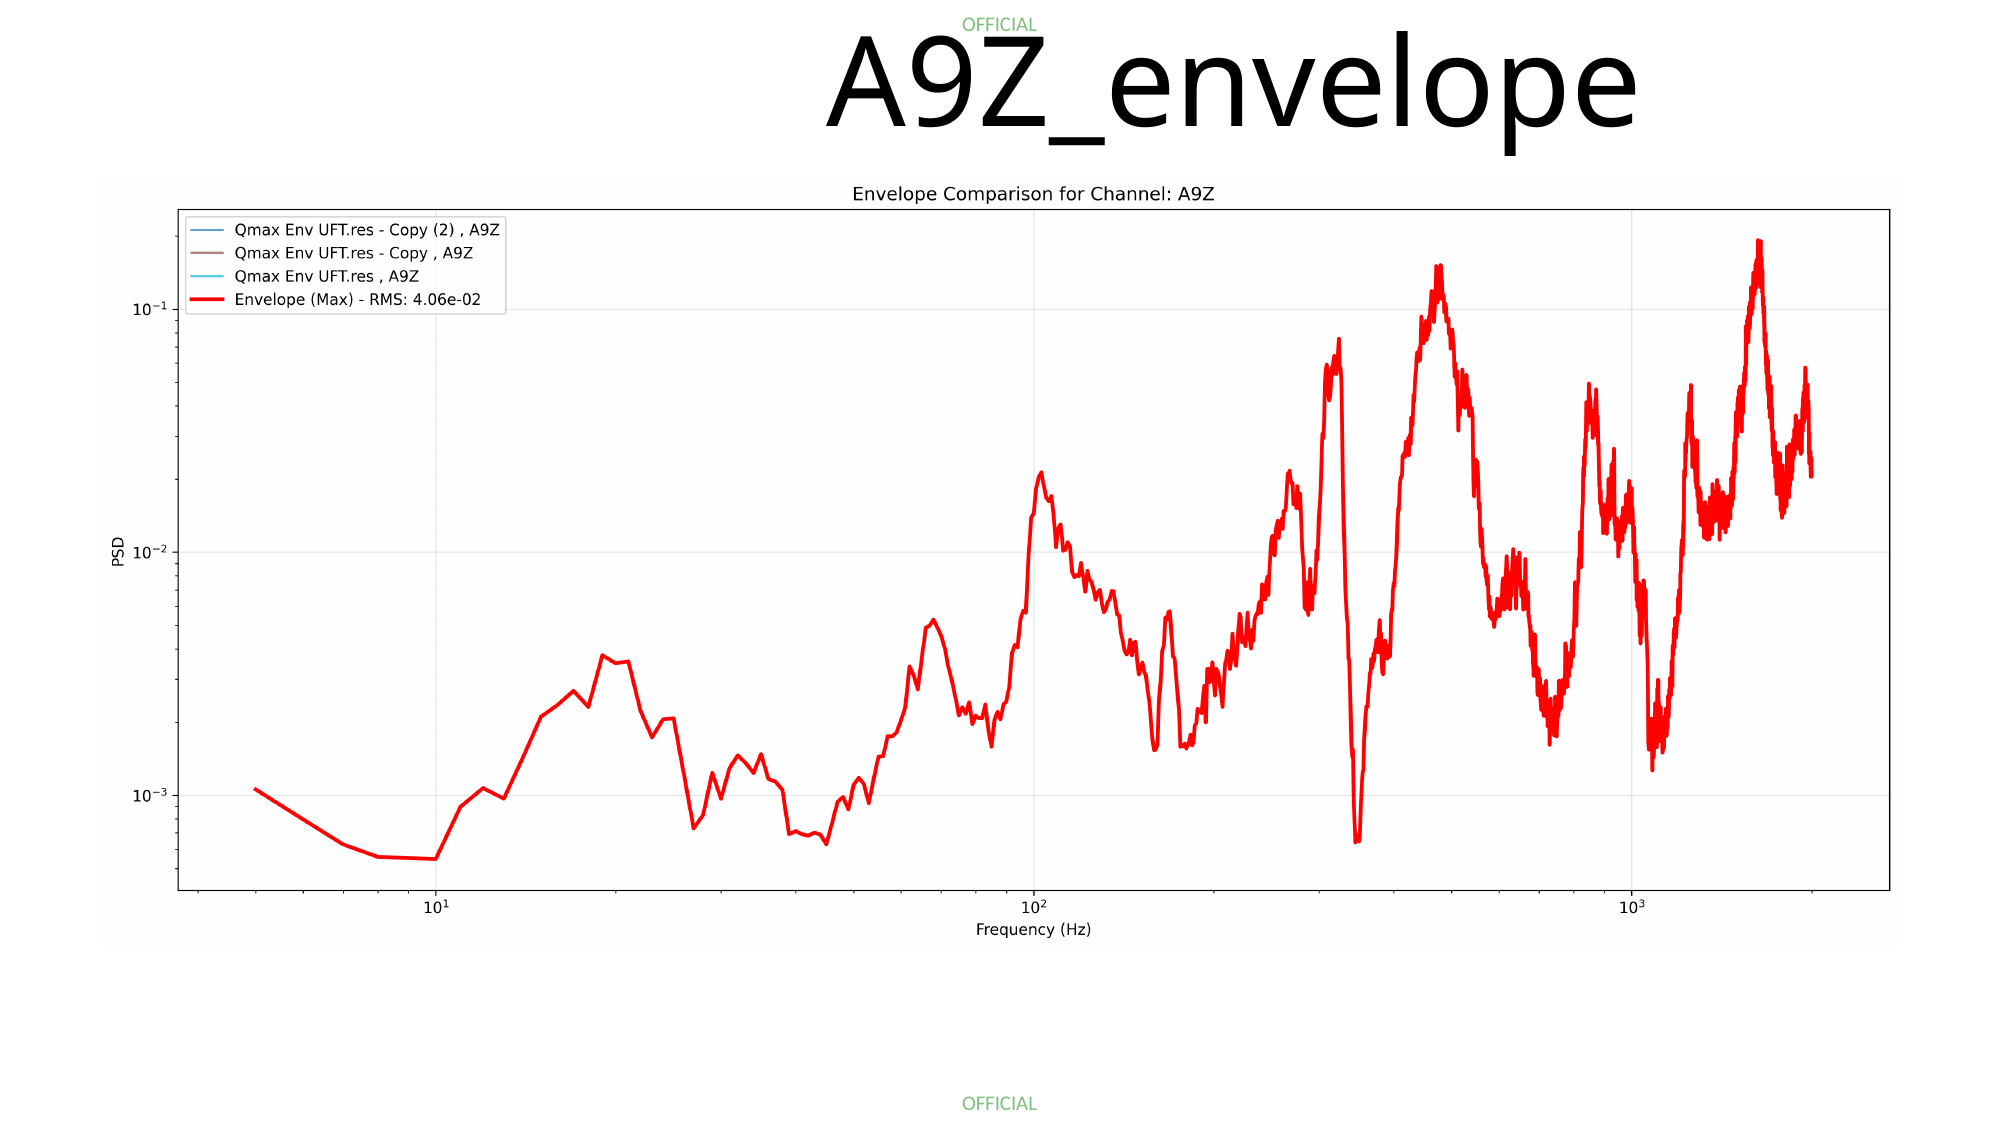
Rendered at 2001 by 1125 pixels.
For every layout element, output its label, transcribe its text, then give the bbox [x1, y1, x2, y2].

title A9Z_envelope [469, 0, 2000, 161]
picture [99, 175, 1901, 950]
